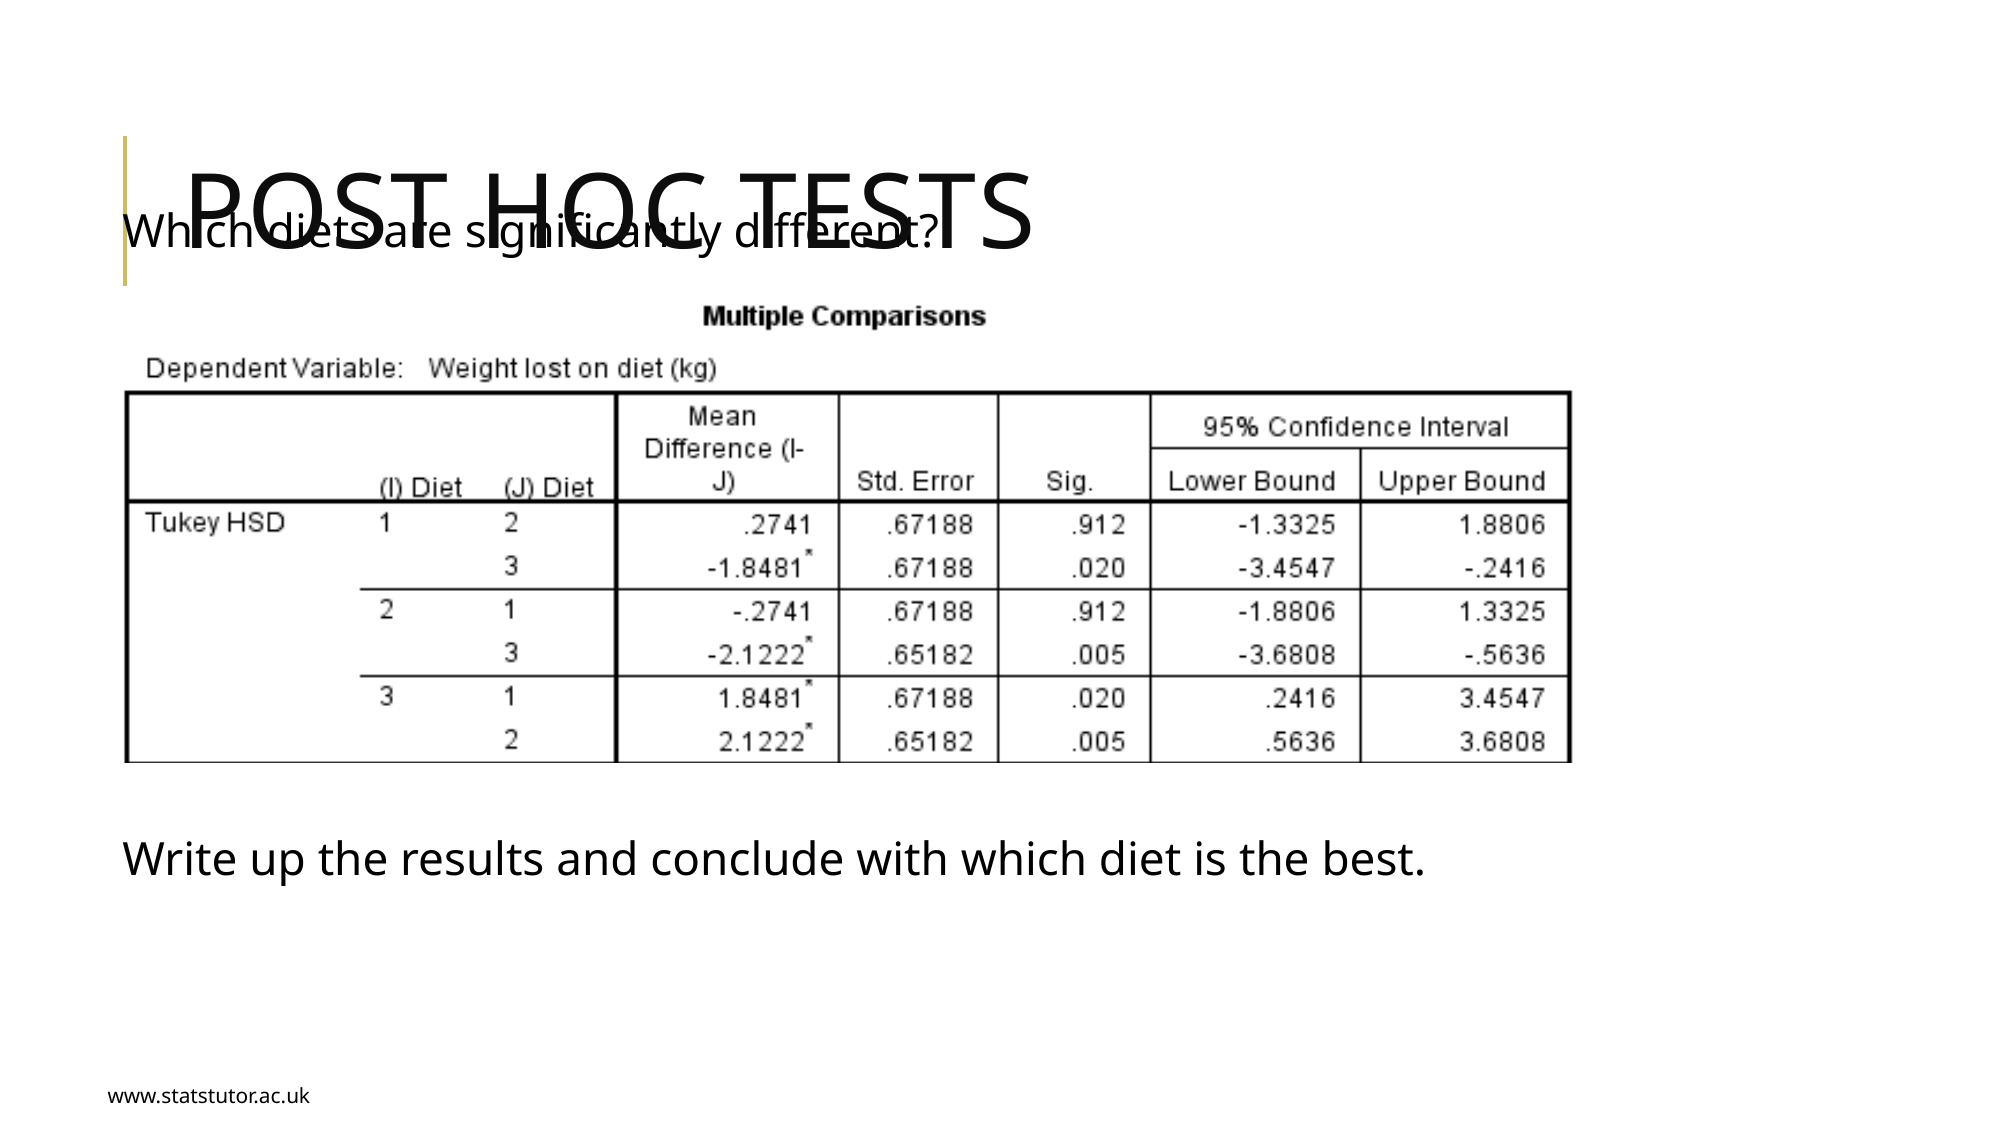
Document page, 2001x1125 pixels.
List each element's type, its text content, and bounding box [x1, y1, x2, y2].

text_box www.statstutor.ac.uk [0, 1062, 325, 1116]
title Post hoc tests [168, 96, 1763, 342]
list Which diets are significantly different? Write up the results and conclude with which diet is the best. [99, 200, 1984, 1050]
picture [116, 287, 1584, 763]
